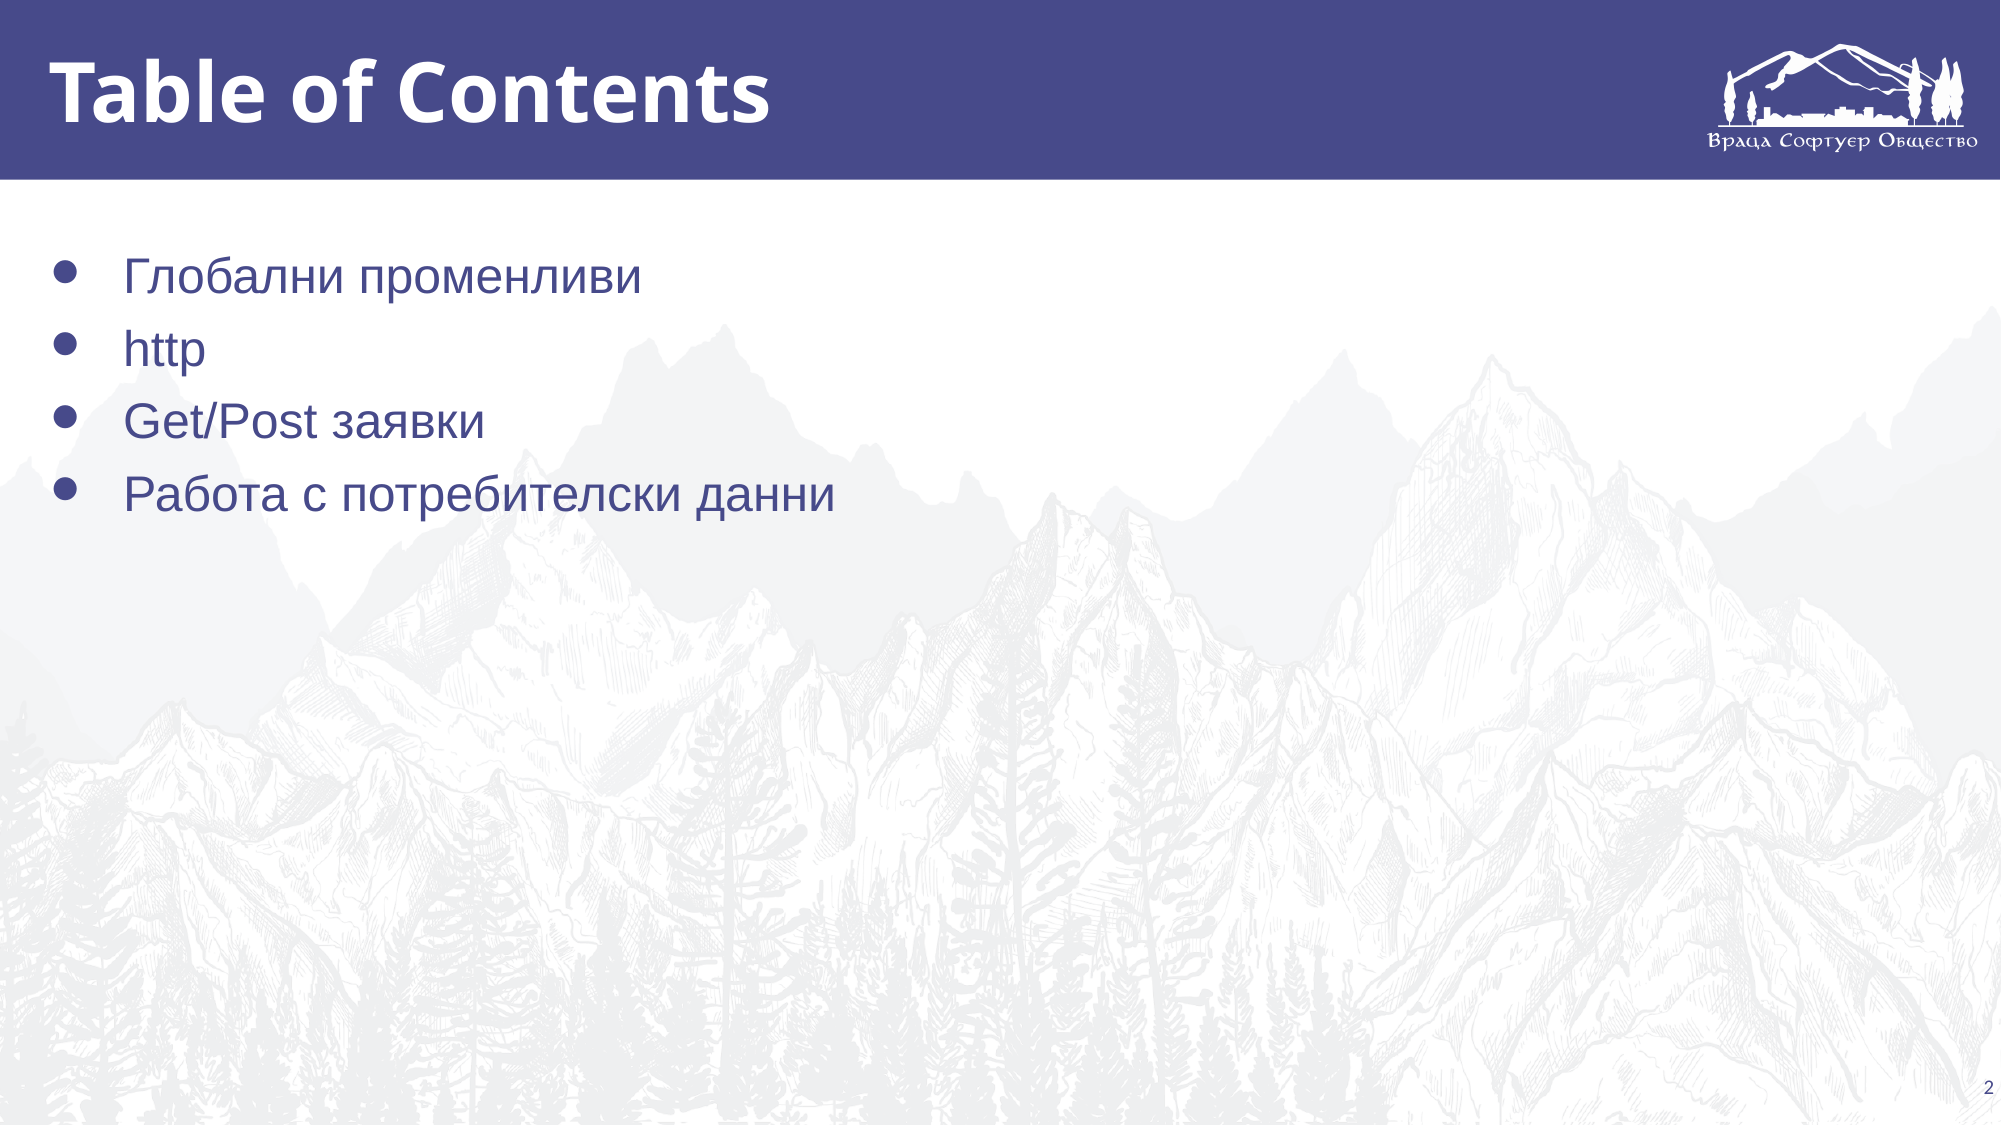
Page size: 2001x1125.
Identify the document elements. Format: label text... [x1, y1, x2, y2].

list Глобални променливи http Get/Post заявки Работа с потребителски данни [32, 224, 1375, 1012]
slide_number 2 [1929, 1070, 2000, 1103]
picture [1703, 19, 1981, 165]
title Table of Contents [31, 16, 1591, 162]
